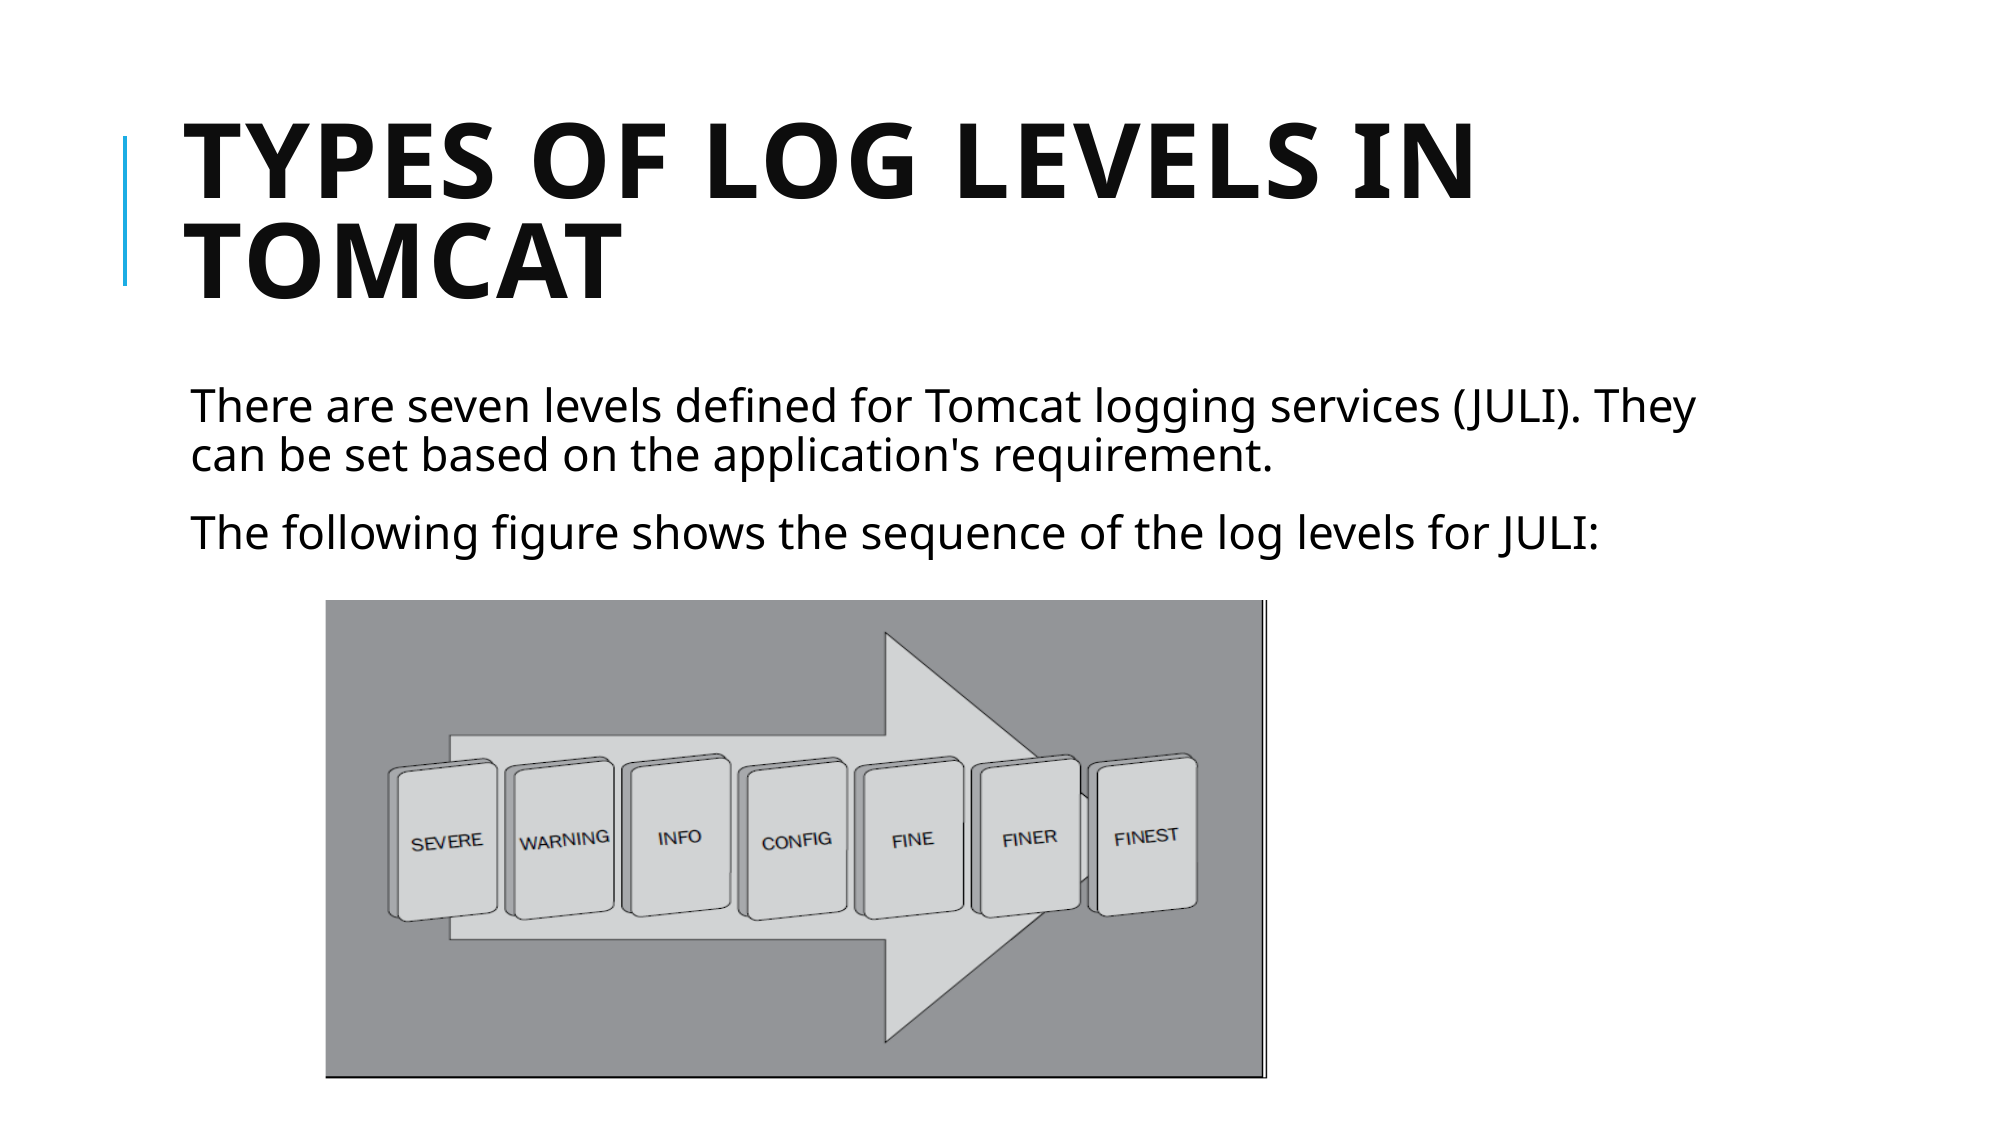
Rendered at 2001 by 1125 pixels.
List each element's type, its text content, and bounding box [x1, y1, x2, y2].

picture [325, 599, 1274, 1088]
list There are seven levels defined for Tomcat logging services (JULI). They can be set based on the application's requirement. The following figure shows the sequence of the log levels for JULI: [168, 375, 1763, 600]
title Types of log levels in Tomcat [168, 96, 1763, 342]
